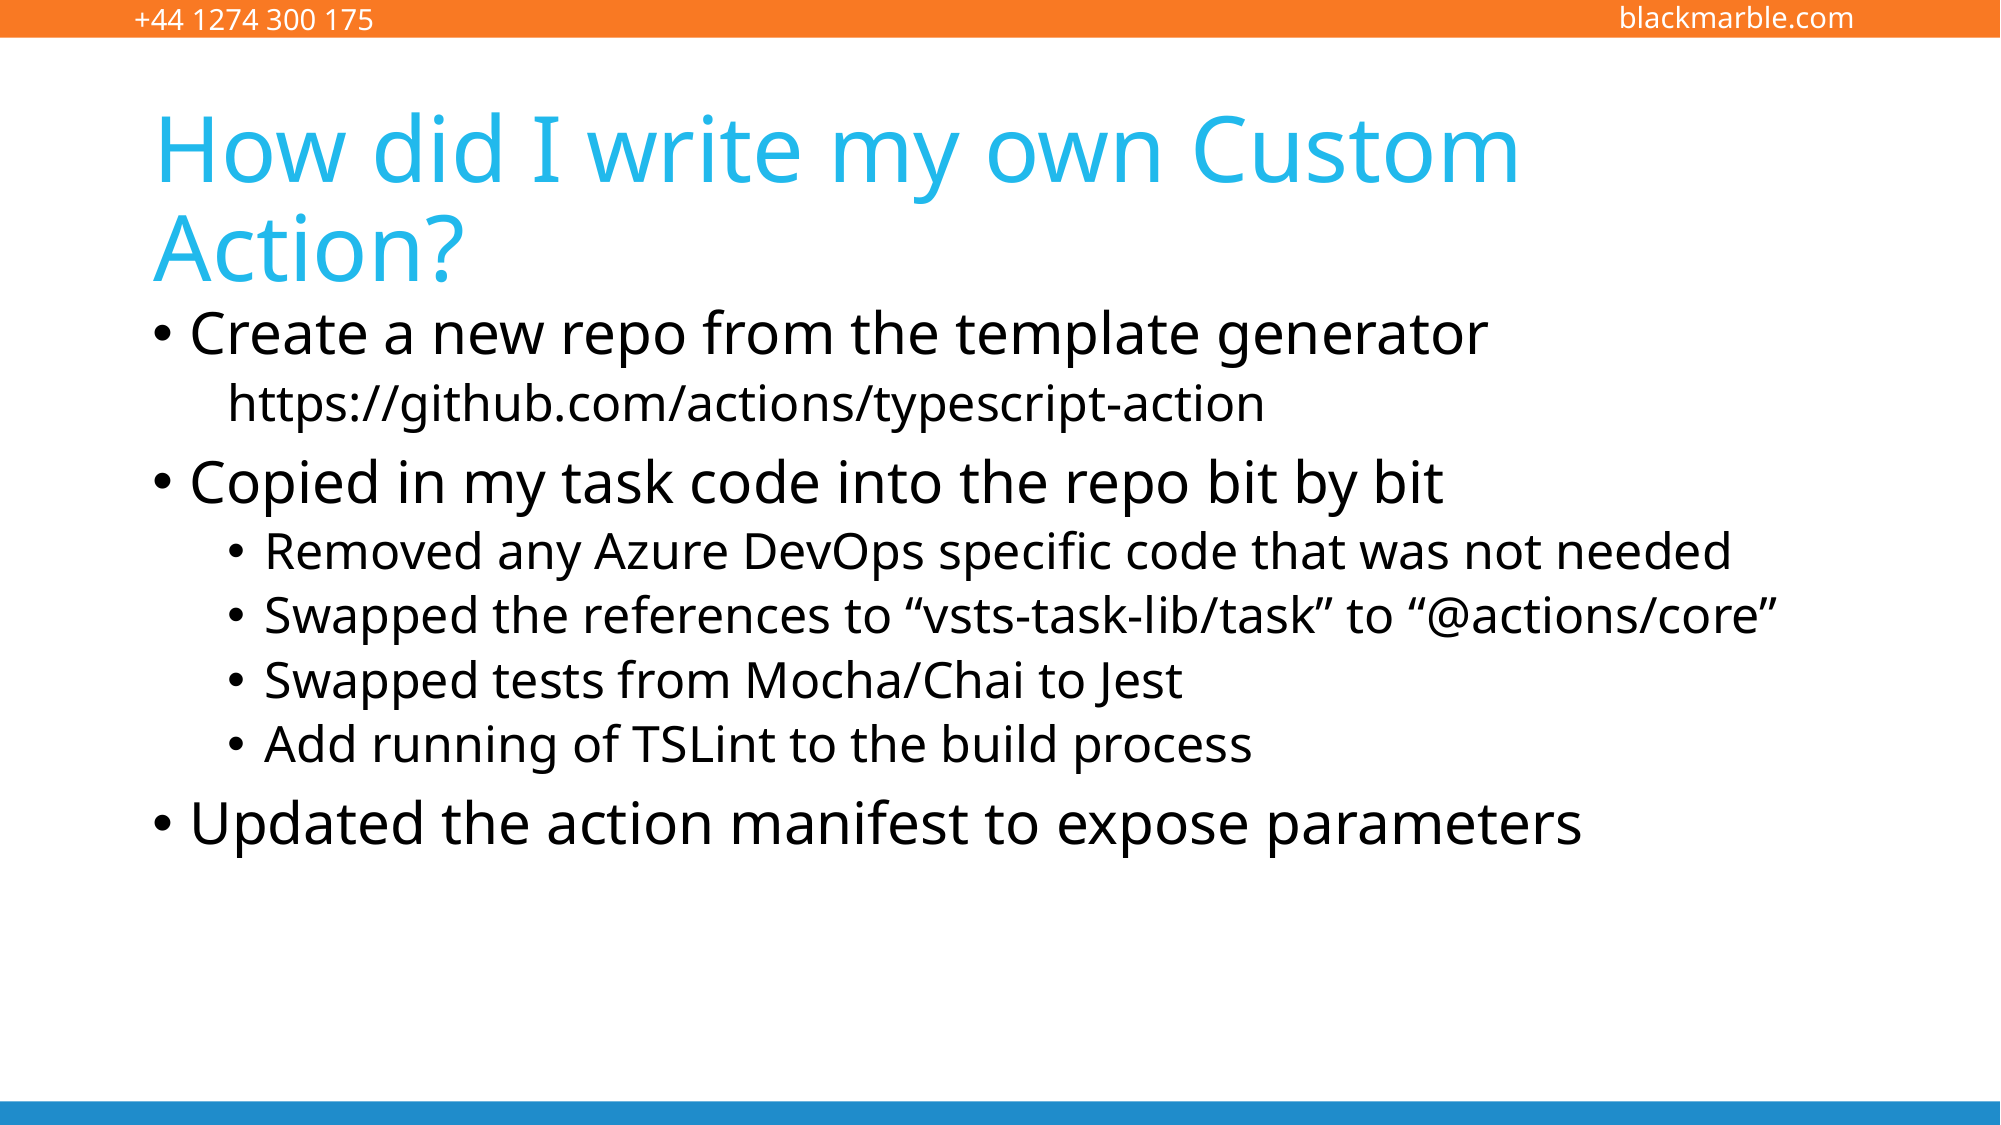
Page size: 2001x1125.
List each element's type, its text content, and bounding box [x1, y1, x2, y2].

title How did I write my own Custom Action? [139, 95, 1863, 283]
list Create a new repo from the template generator https://github.com/actions/typescript-action Copied in my task code into the repo bit by bit Removed any Azure DevOps specific code that was not needed Swapped the references to “vsts-task-lib/task” to “@actions/core” Swapped tests from Mocha/Chai to Jest Add running of TSLint to the build process Updated the action manifest to expose parameters [137, 297, 1891, 1051]
